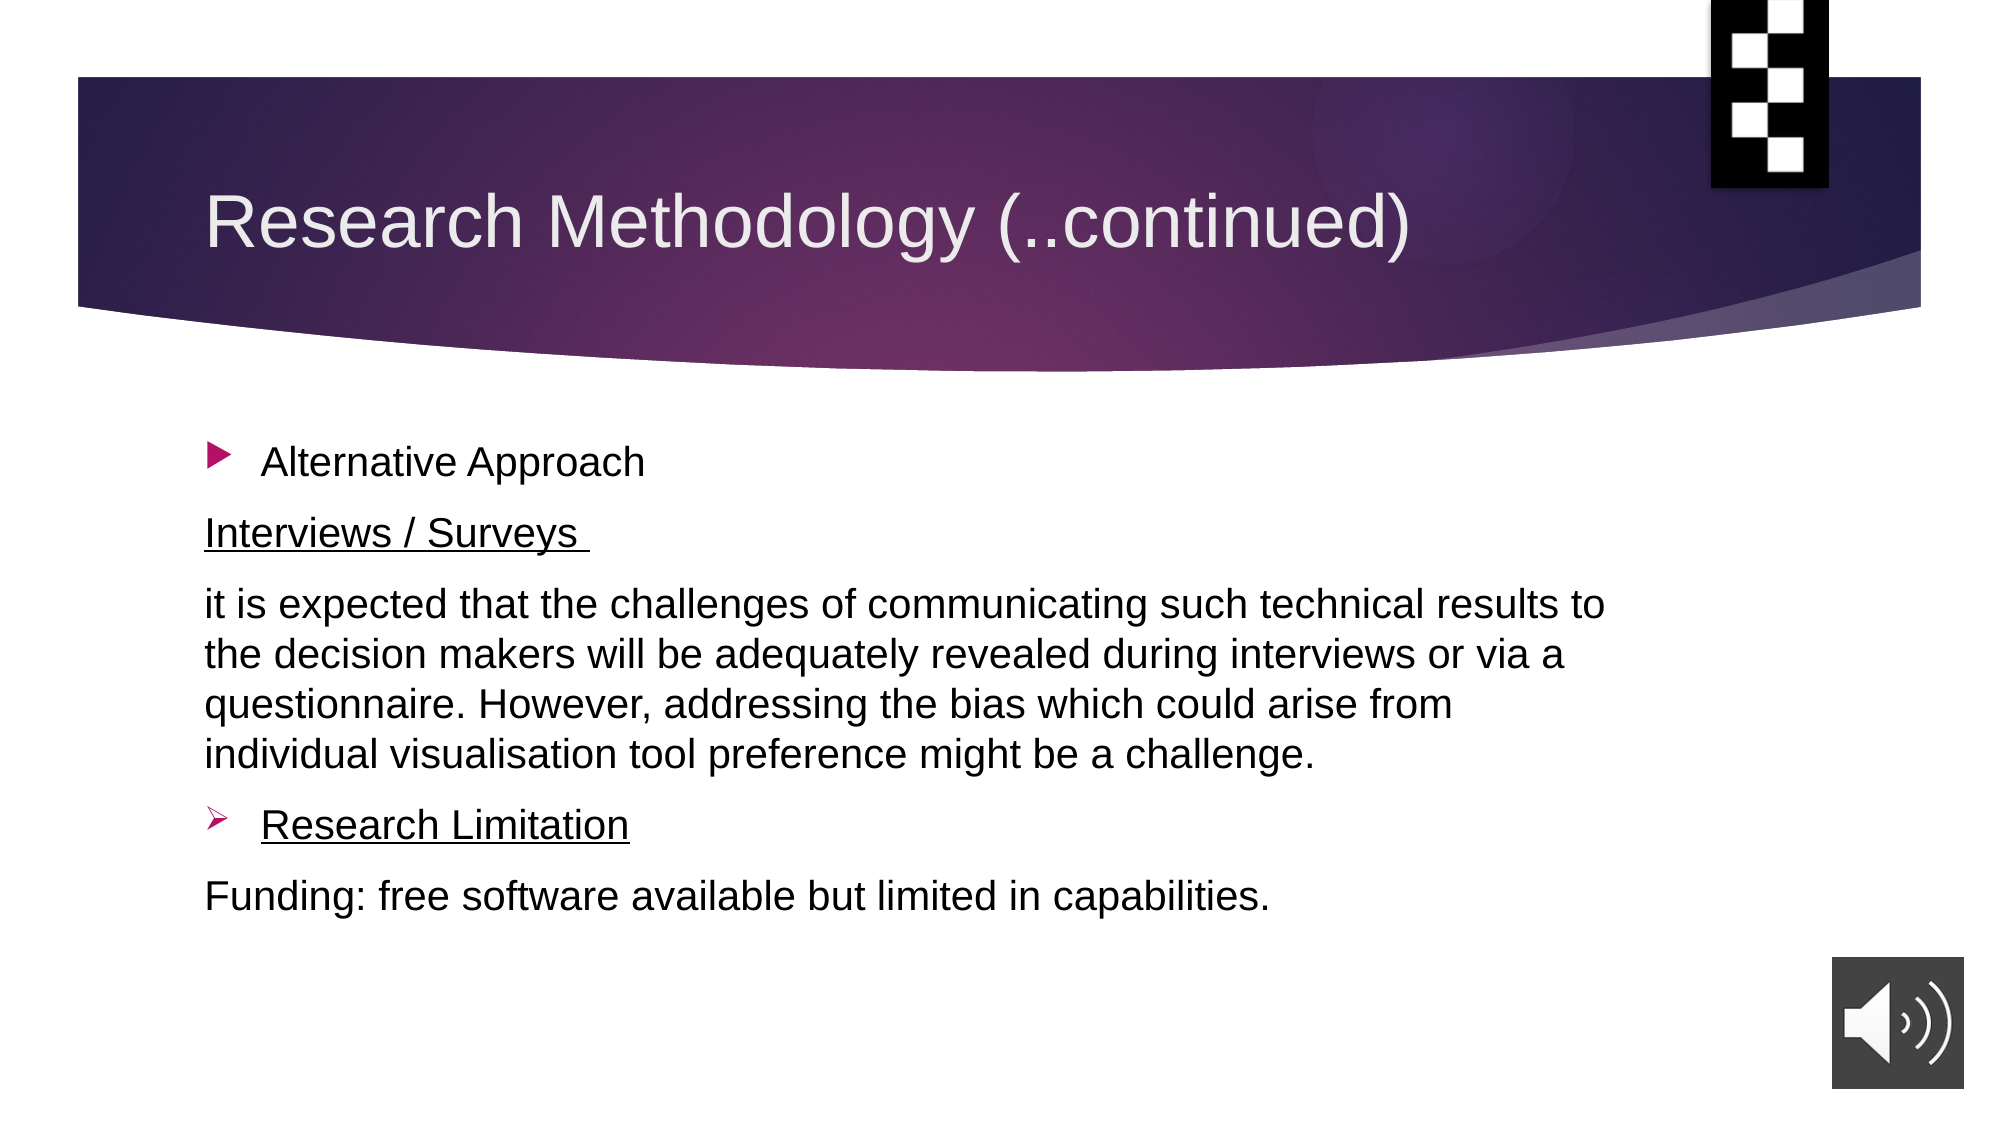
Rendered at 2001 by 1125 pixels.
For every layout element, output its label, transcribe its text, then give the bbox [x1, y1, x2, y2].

title Research Methodology (..continued) [189, 159, 1627, 276]
picture [1830, 955, 1965, 1090]
list Alternative Approach Interviews / Surveys it is expected that the challenges of communicating such technical results to the decision makers will be adequately revealed during interviews or via a questionnaire. However, addressing the bias which could arise from individual visualisation tool preference might be a challenge. Research Limitation Funding: free software available but limited in capabilities. [189, 427, 1638, 1056]
picture [1711, 0, 1829, 188]
